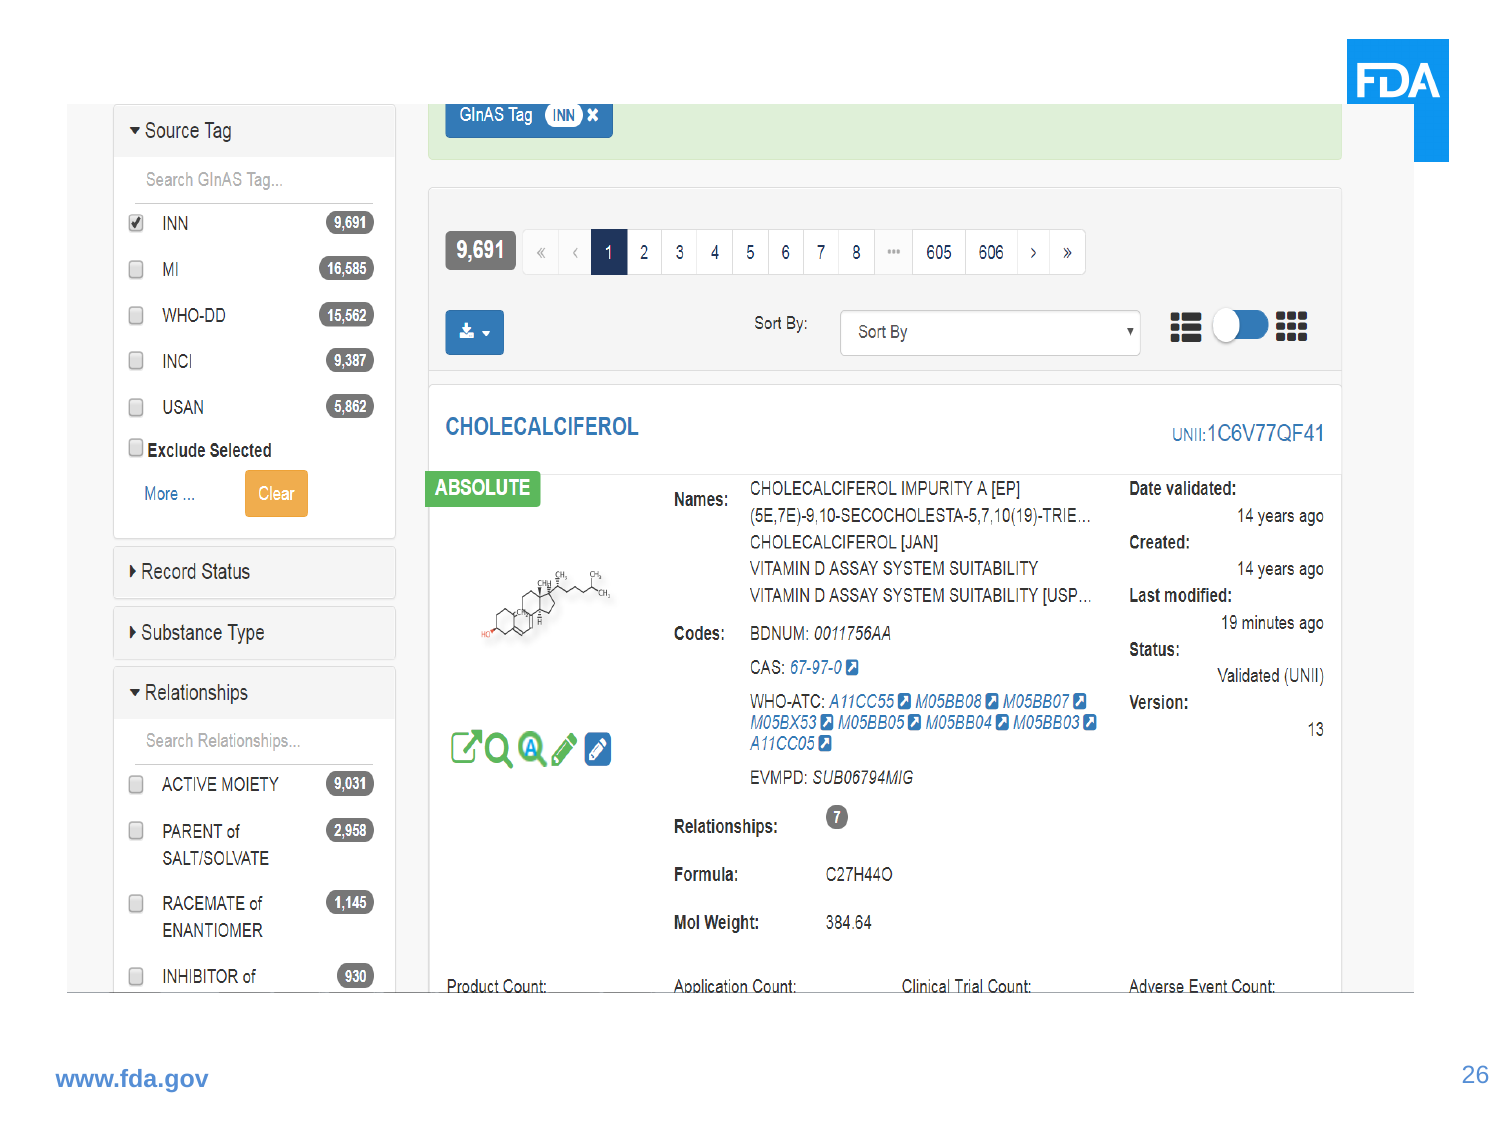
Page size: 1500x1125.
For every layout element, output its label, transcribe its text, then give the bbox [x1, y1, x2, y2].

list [67, 104, 1414, 993]
footer www.fda.gov [40, 1047, 516, 1108]
picture [1347, 39, 1449, 162]
